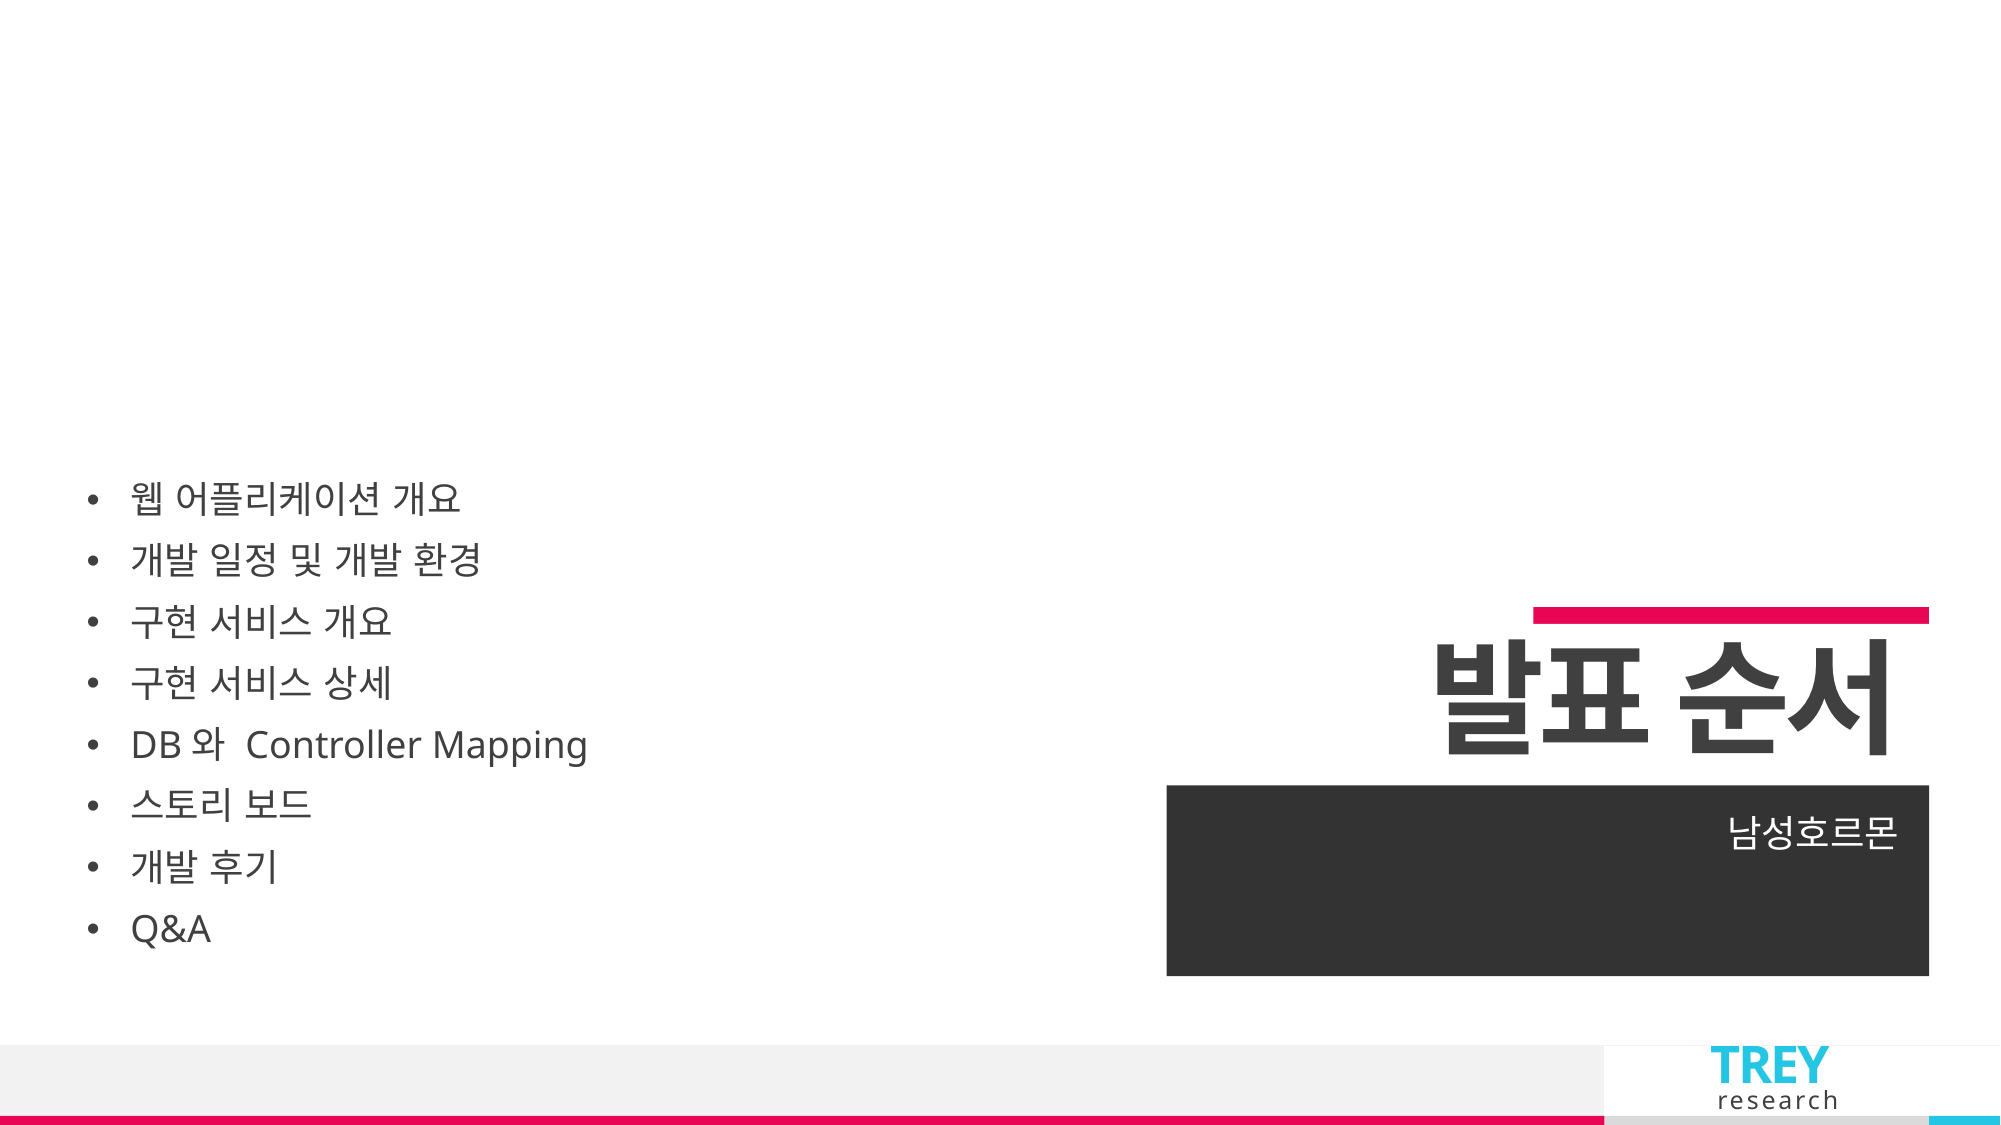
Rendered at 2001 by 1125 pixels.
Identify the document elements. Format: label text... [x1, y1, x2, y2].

title 발표 순서 [1166, 623, 1930, 785]
list 남성호르몬 [1166, 785, 1930, 977]
list 웹 어플리케이션 개요 개발 일정 및 개발 환경 구현 서비스 개요 구현 서비스 상세 DB와 Controller Mapping 스토리 보드 개발 후기 Q&A [86, 458, 985, 951]
